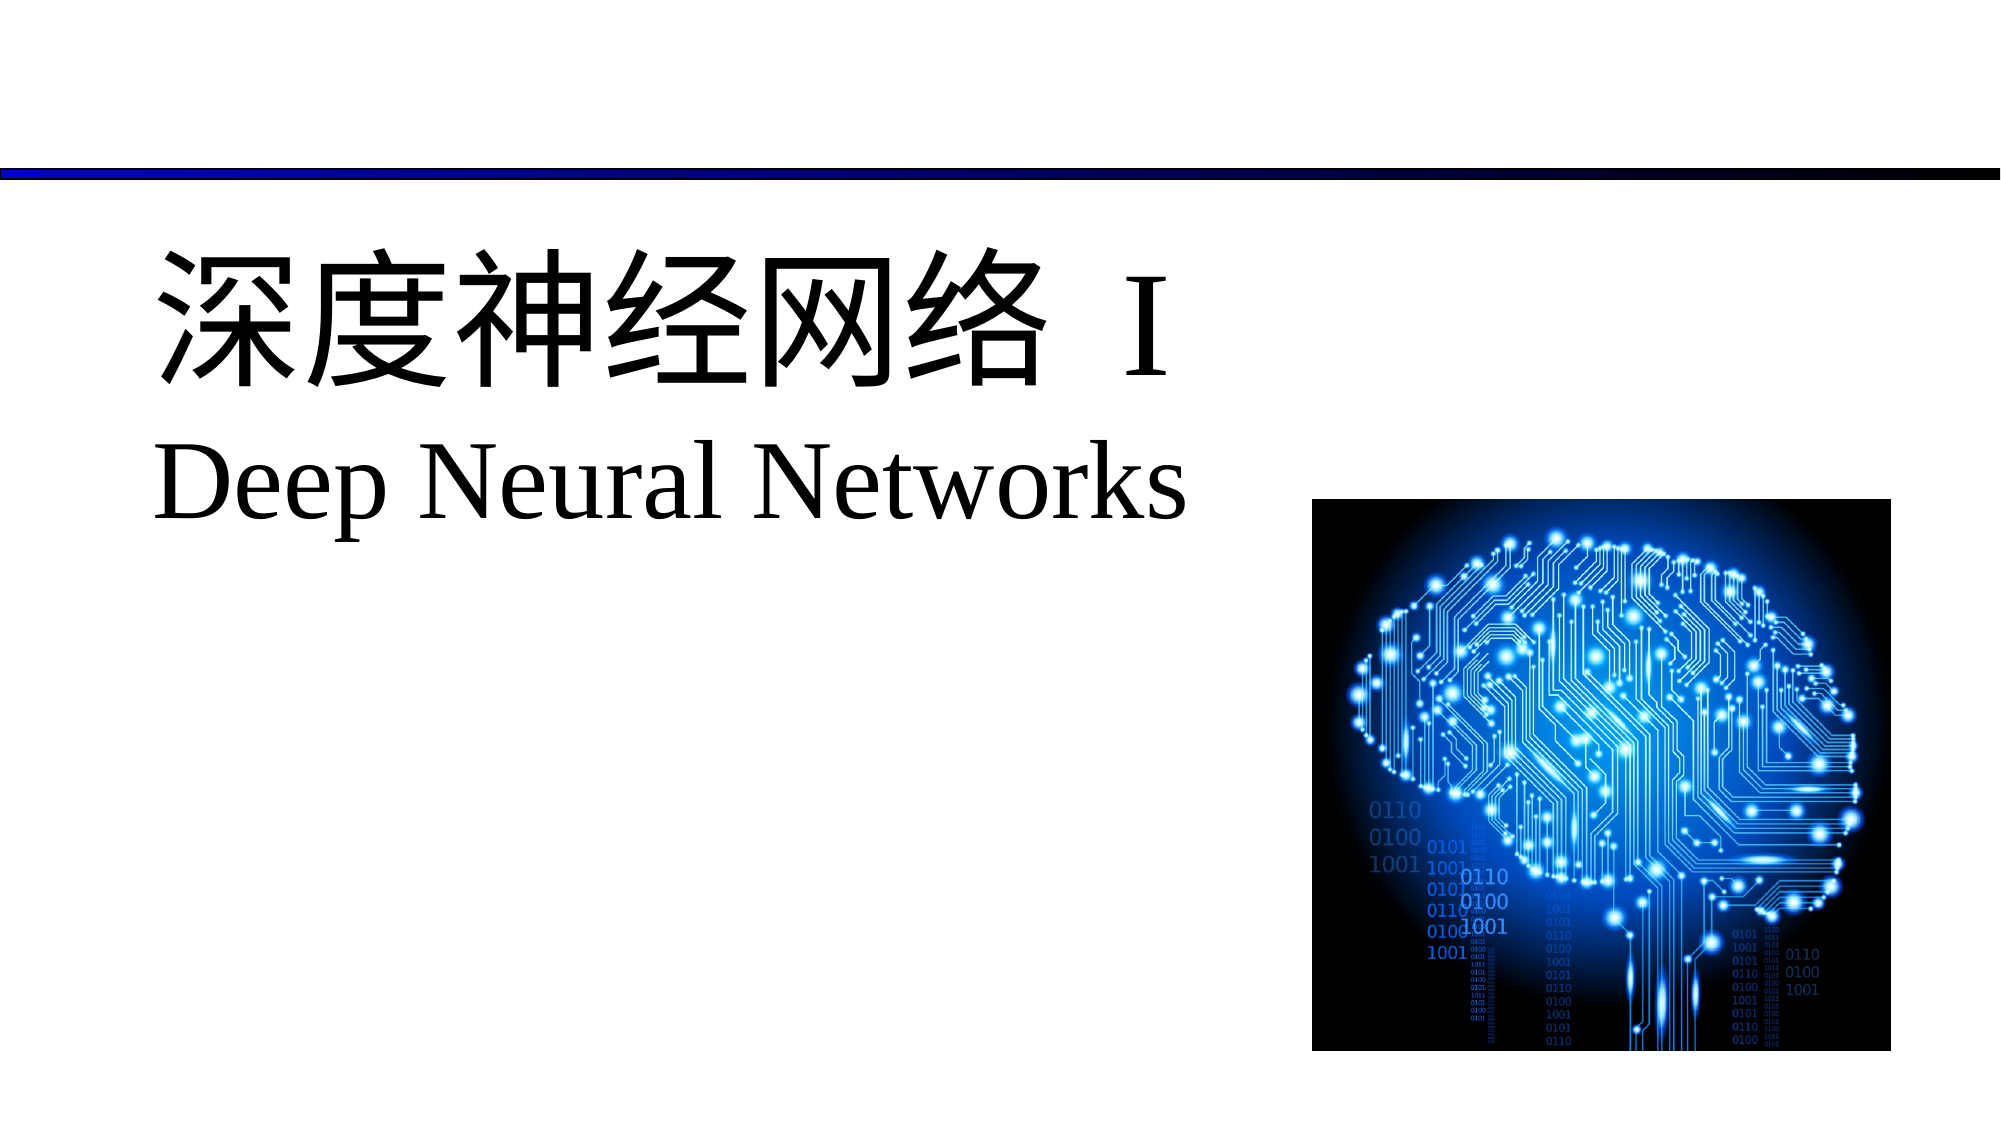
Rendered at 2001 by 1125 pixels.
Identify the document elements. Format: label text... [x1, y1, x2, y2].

title 深度神经网络 I Deep Neural Networks [137, 262, 1838, 504]
picture [1312, 499, 1891, 1052]
